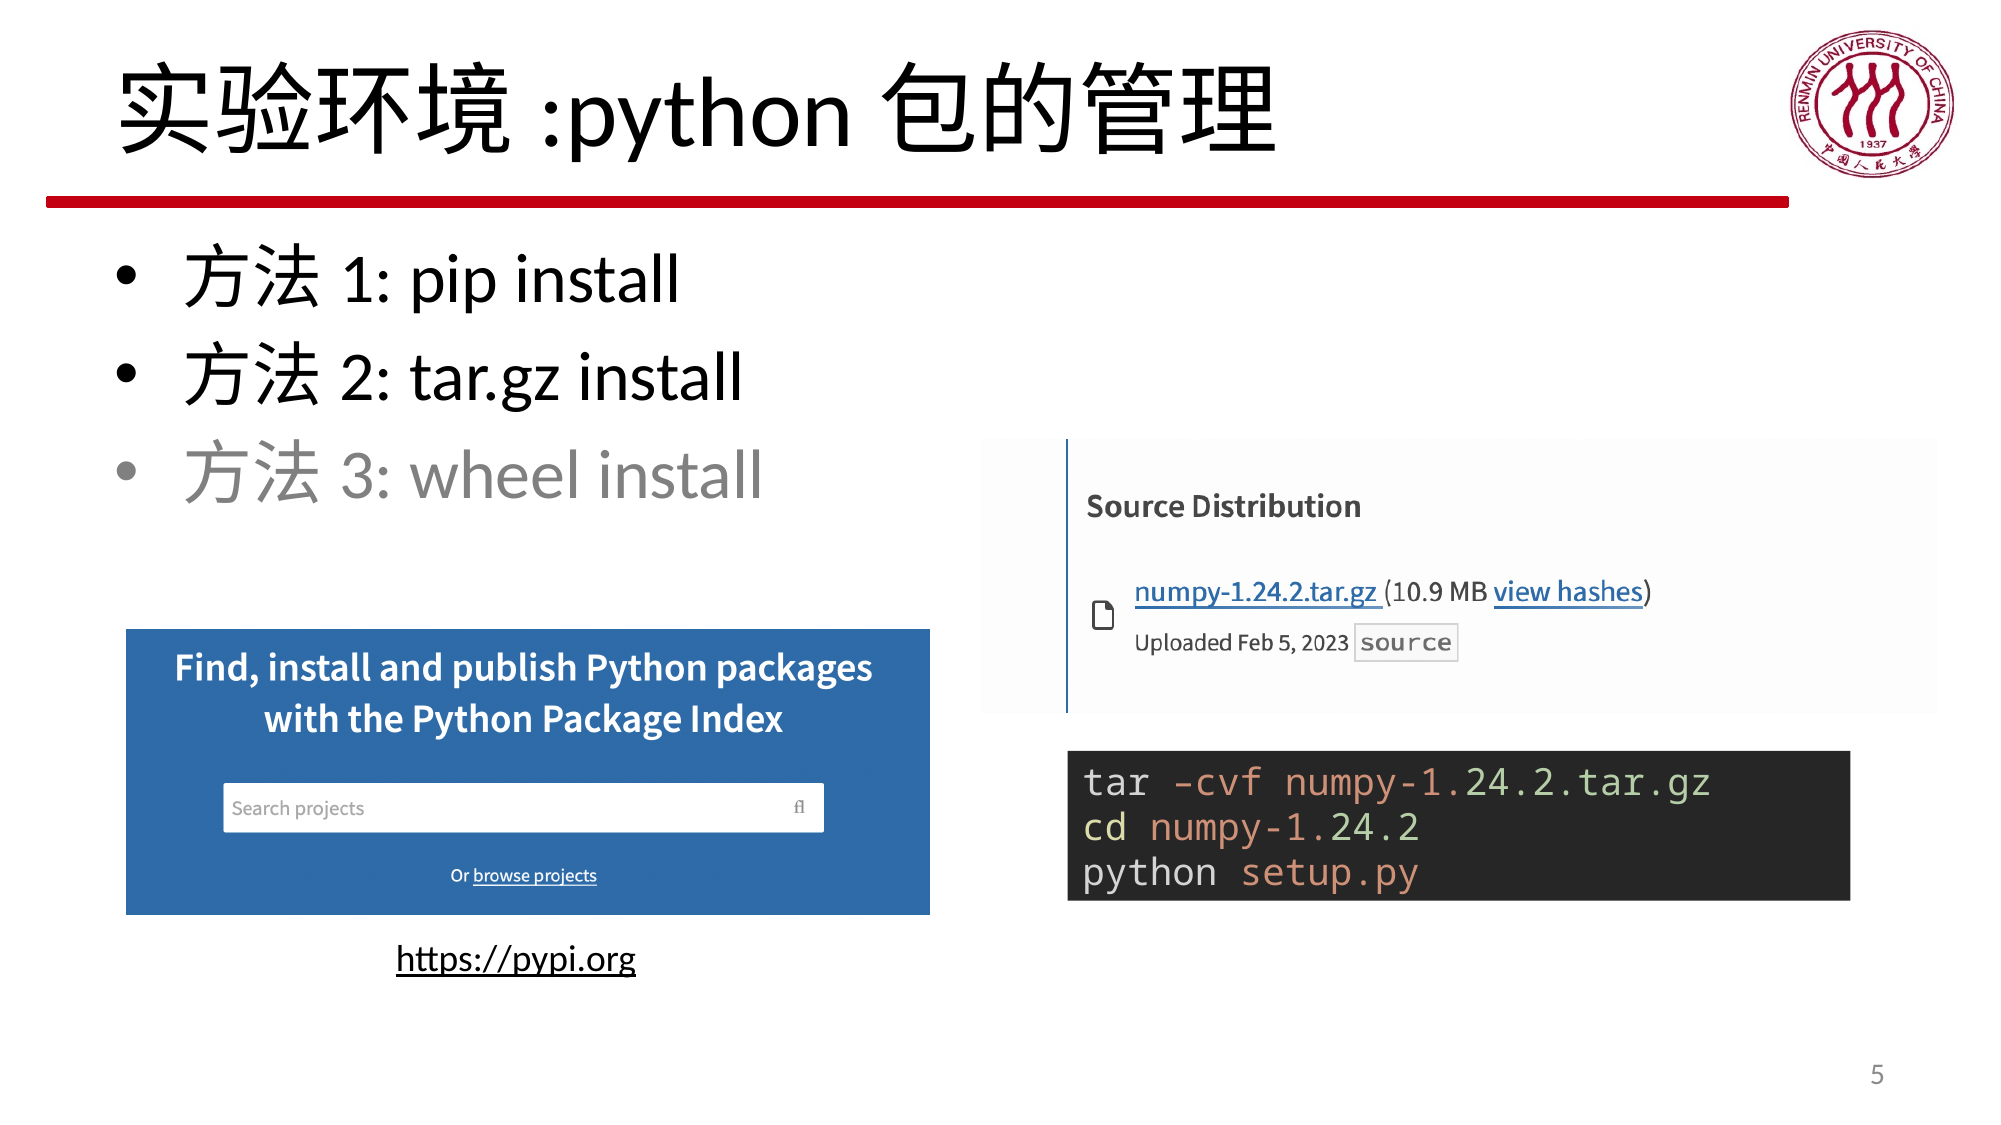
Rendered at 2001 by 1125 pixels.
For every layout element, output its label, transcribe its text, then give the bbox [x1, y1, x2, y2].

title 实验环境:python包的管理 [99, 34, 1900, 179]
text_box tar –cvf numpy-1.24.2.tar.gz cd numpy-1.24.2 python setup.py [1067, 750, 1851, 901]
picture [126, 629, 930, 915]
picture [1788, 24, 1960, 179]
list 方法1: pip install 方法2: tar.gz install 方法3: wheel install [99, 224, 1900, 537]
picture [981, 439, 1937, 713]
text_box https://pypi.org [381, 926, 778, 987]
slide_number 5 [1433, 1042, 1900, 1103]
